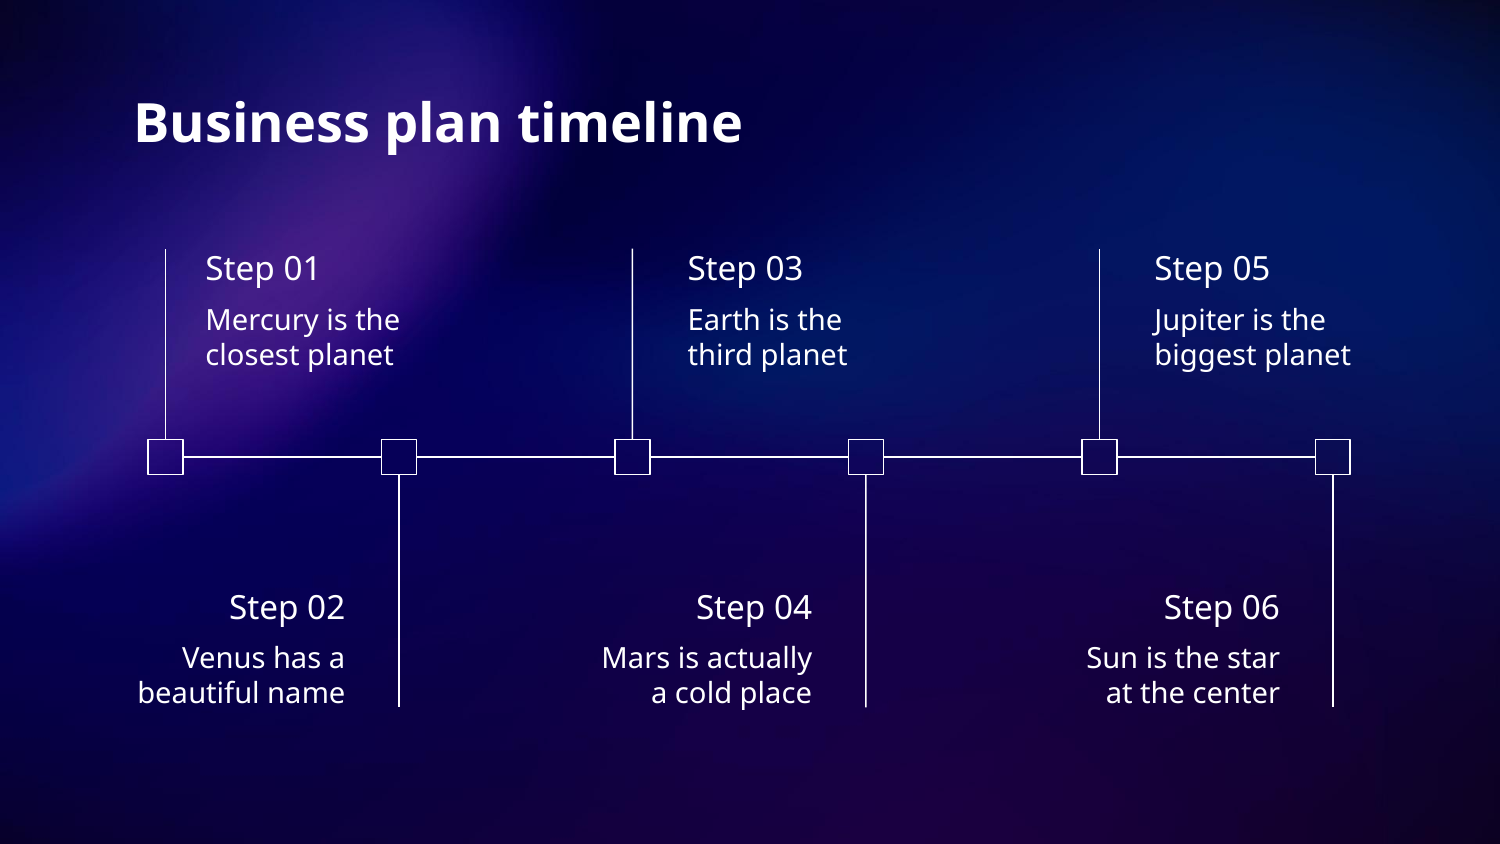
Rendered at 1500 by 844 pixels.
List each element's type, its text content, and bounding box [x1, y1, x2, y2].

text_box Step 06 [1128, 587, 1296, 626]
title Business plan timeline [118, 72, 1382, 167]
text_box [614, 439, 650, 475]
text_box Step 04 [660, 587, 828, 626]
text_box Jupiter is the biggest planet [1139, 285, 1382, 392]
text_box [1315, 439, 1351, 475]
text_box [147, 439, 183, 475]
text_box [381, 439, 417, 475]
text_box Sun is the star at the center [1052, 624, 1296, 715]
text_box Step 05 [1139, 248, 1306, 287]
text_box Earth is the third planet [672, 285, 916, 392]
text_box Step 02 [193, 587, 361, 626]
text_box Mercury is the closest planet [190, 285, 433, 392]
text_box Venus has a beautiful name [118, 624, 361, 715]
text_box Mars is actually a cold place [584, 624, 828, 715]
text_box [1081, 439, 1117, 475]
picture [0, 0, 1500, 844]
text_box Step 01 [190, 248, 357, 287]
text_box Step 03 [672, 248, 840, 287]
text_box [848, 439, 884, 475]
